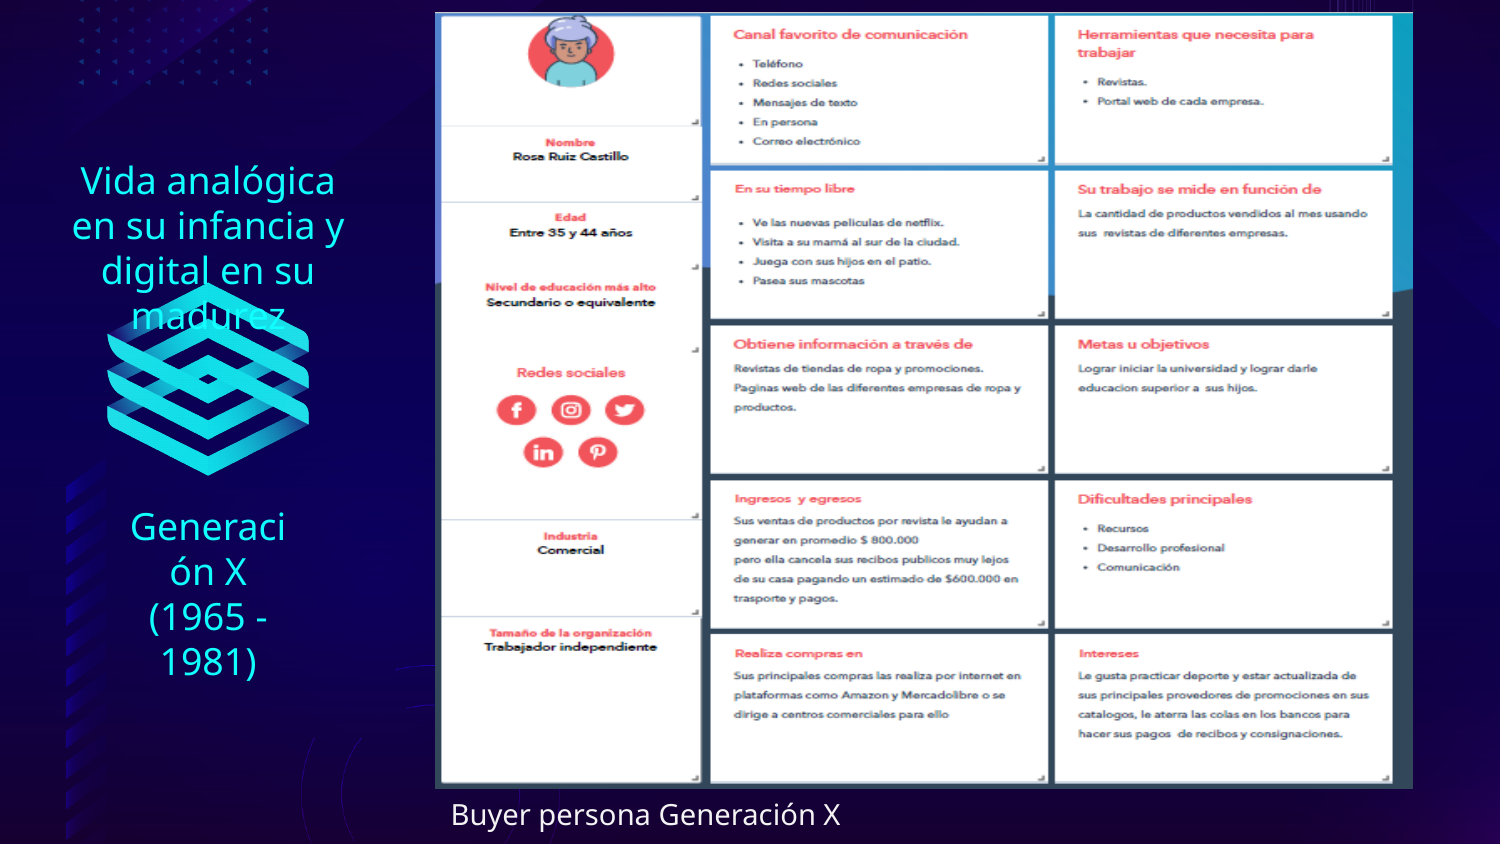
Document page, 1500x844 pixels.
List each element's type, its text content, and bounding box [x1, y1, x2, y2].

title Vida analógica en su infancia y digital en su madurez [55, 141, 361, 252]
picture [0, 0, 1500, 844]
text_box Generación X (1965 -1981) [107, 487, 309, 598]
text_box Buyer persona Generación X [435, 797, 1353, 839]
